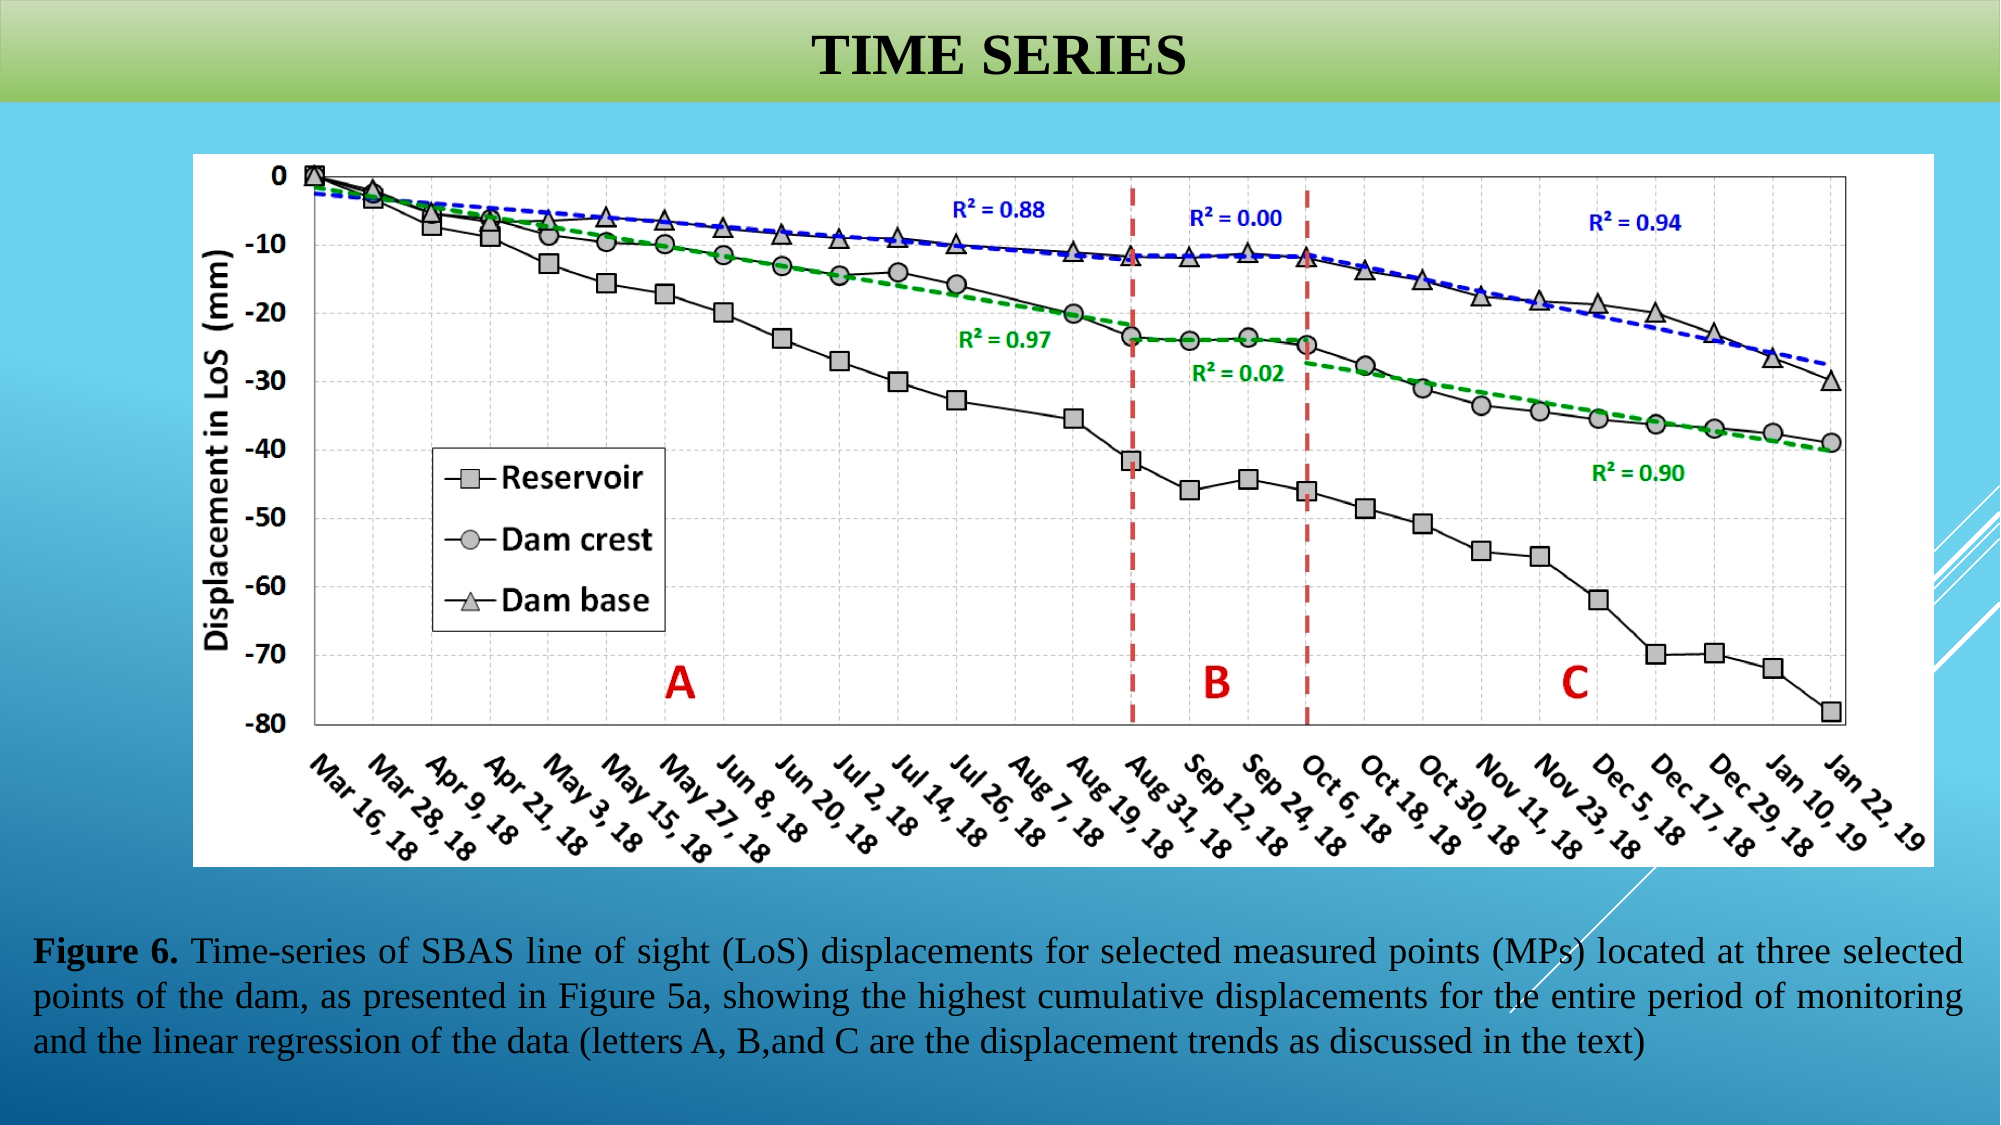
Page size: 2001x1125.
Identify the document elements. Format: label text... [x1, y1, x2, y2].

picture [193, 154, 1934, 867]
text_box TIME SERIES [0, 0, 2000, 103]
text_box Figure 6. Time-series of SBAS line of sight (LoS) displacements for selected measured points (MPs) located at three selected points of the dam, as presented in Figure 5a, showing the highest cumulative displacements for the entire period of monitoring and the linear regression of the data (letters A, B,and C are the displacement trends as discussed in the text) [18, 919, 1982, 1069]
